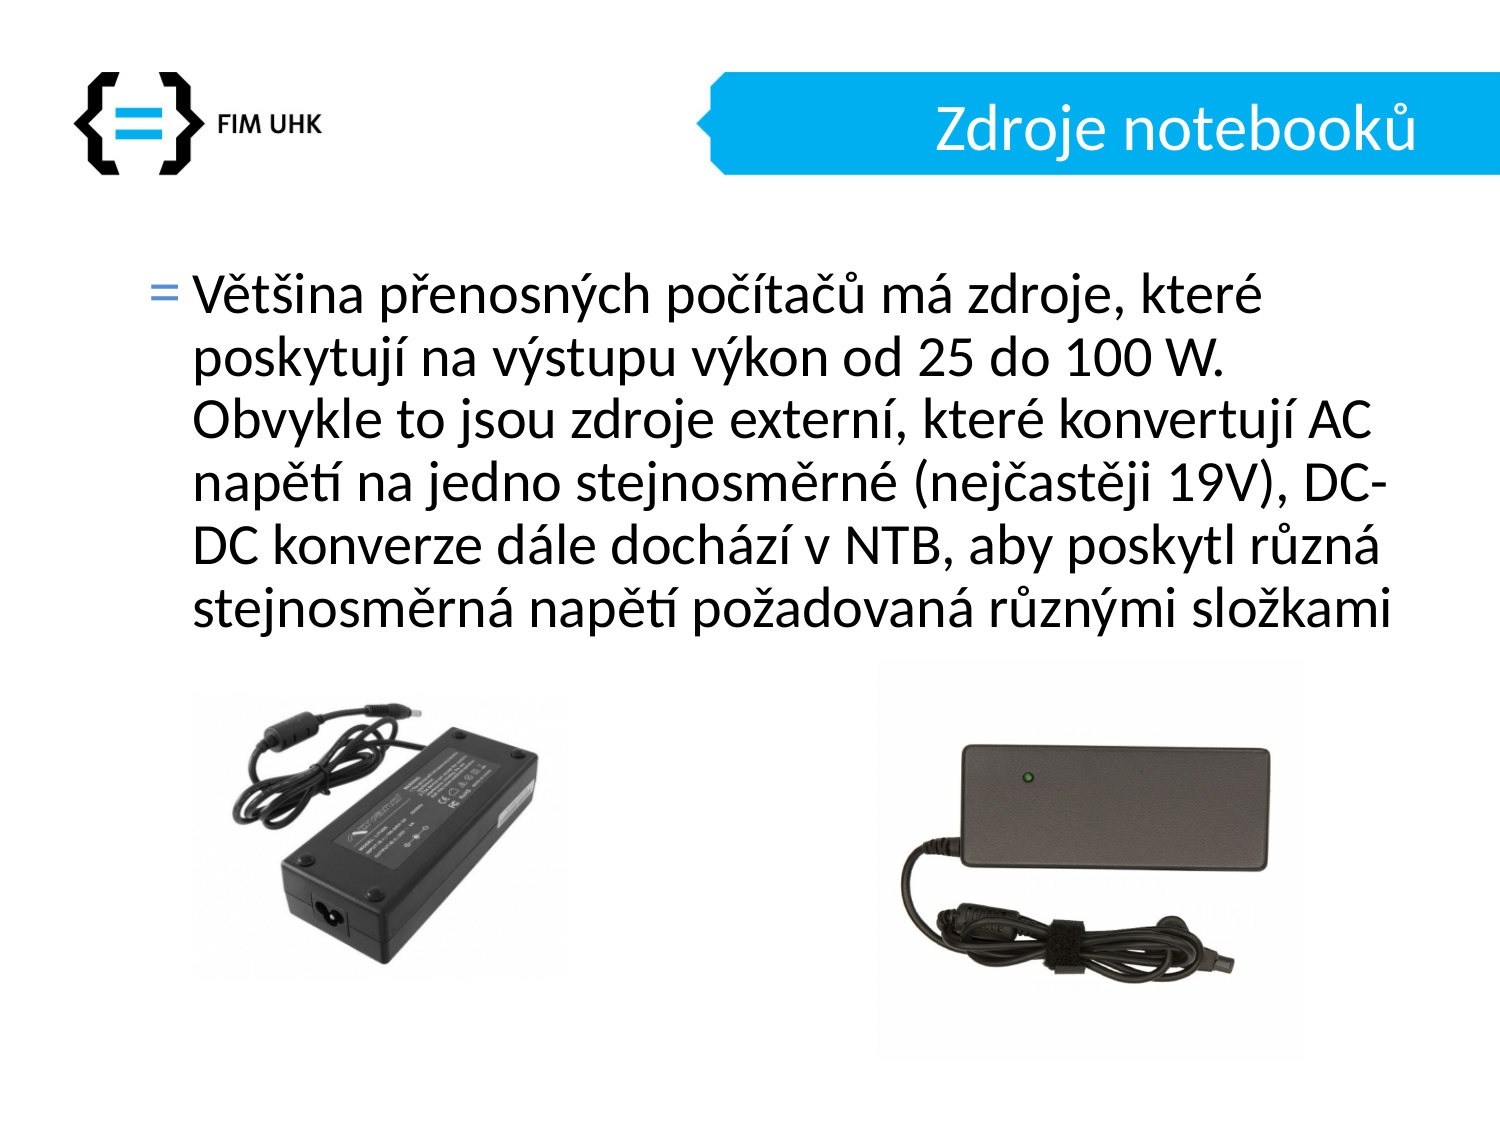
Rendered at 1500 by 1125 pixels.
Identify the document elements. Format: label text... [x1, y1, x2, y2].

picture [0, 0, 1500, 1125]
title Zdroje notebooků [766, 78, 1434, 169]
list Většina přenosných počítačů má zdroje, které poskytují na výstupu výkon od 25 do 100 W. Obvykle to jsou zdroje externí, které konvertují AC napětí na jedno stejnosměrné (nejčastěji 19V), DC-DC konverze dále dochází v NTB, aby poskytl různá stejnosměrná napětí požadovaná různými složkami počítače. [148, 262, 1425, 619]
